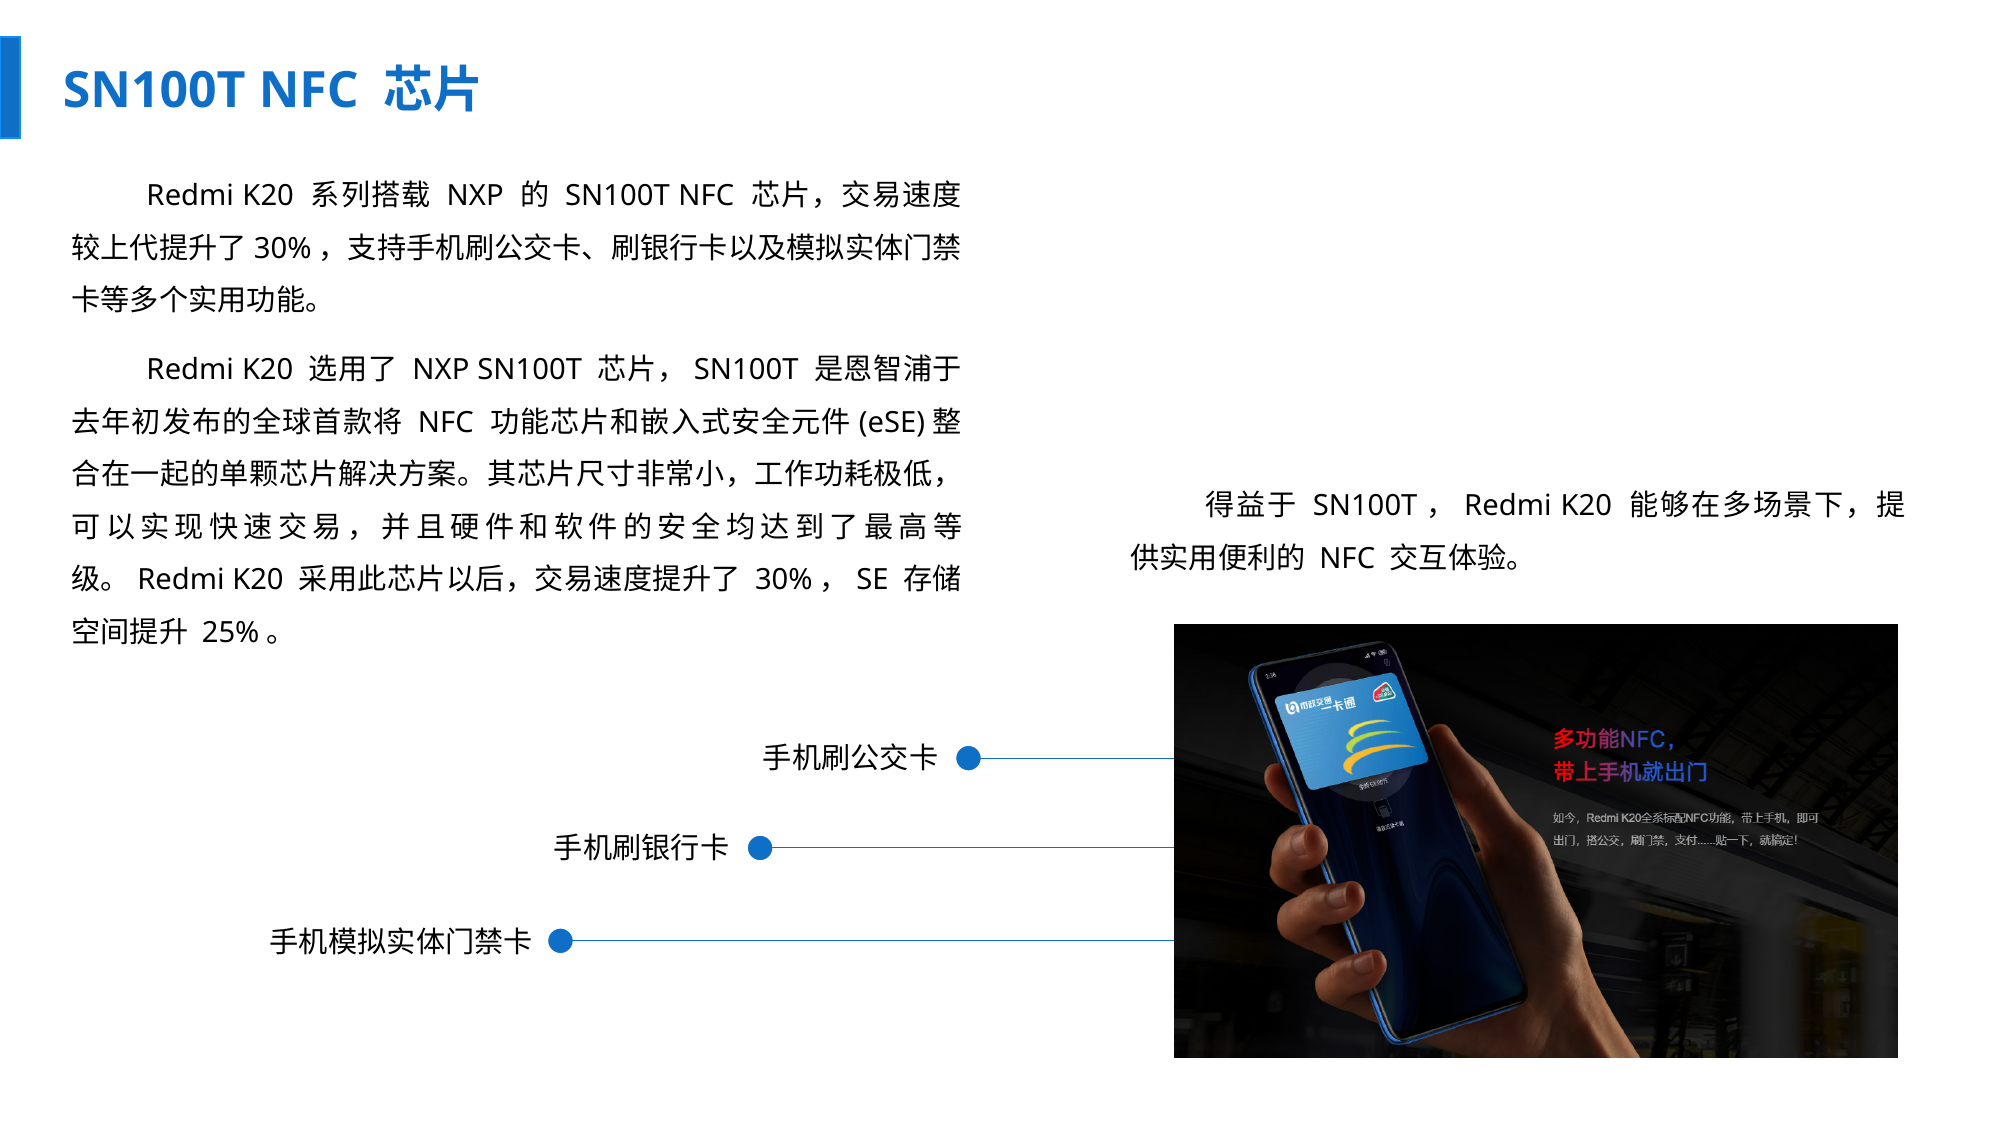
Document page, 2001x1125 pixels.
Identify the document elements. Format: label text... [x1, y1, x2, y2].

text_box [955, 744, 1174, 772]
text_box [547, 927, 1174, 955]
text_box [0, 36, 21, 139]
text_box SN100T NFC 芯片 [48, 49, 699, 125]
text_box 手机刷公交卡 [736, 714, 965, 791]
picture [1174, 624, 1898, 1058]
text_box 手机刷银行卡 [527, 804, 756, 881]
text_box 手机模拟实体门禁卡 [248, 898, 555, 975]
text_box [746, 834, 1174, 862]
text_box 得益于 SN100T，Redmi K20 能够在多场景下，提供实用便利的 NFC 交互体验。 [1115, 461, 1921, 584]
text_box Redmi K20 系列搭载 NXP 的 SN100T NFC 芯片，交易速度较上代提升了30%，支持手机刷公交卡、刷银行卡以及模拟实体门禁卡等多个实用功能。 Redmi K20 选用了 NXP SN100T 芯片，SN100T 是恩智浦于去年初发布的全球首款将 NFC 功能芯片和嵌入式安全元件(eSE)整合在一起的单颗芯片解决方案。其芯片尺寸非常小，工作功耗极低，可以实现快速交易，并且硬件和软件的安全均达到了最高等级。Redmi K20 采用此芯片以后，交易速度提升了 30%，SE 存储空间提升 25%。 [56, 151, 977, 638]
